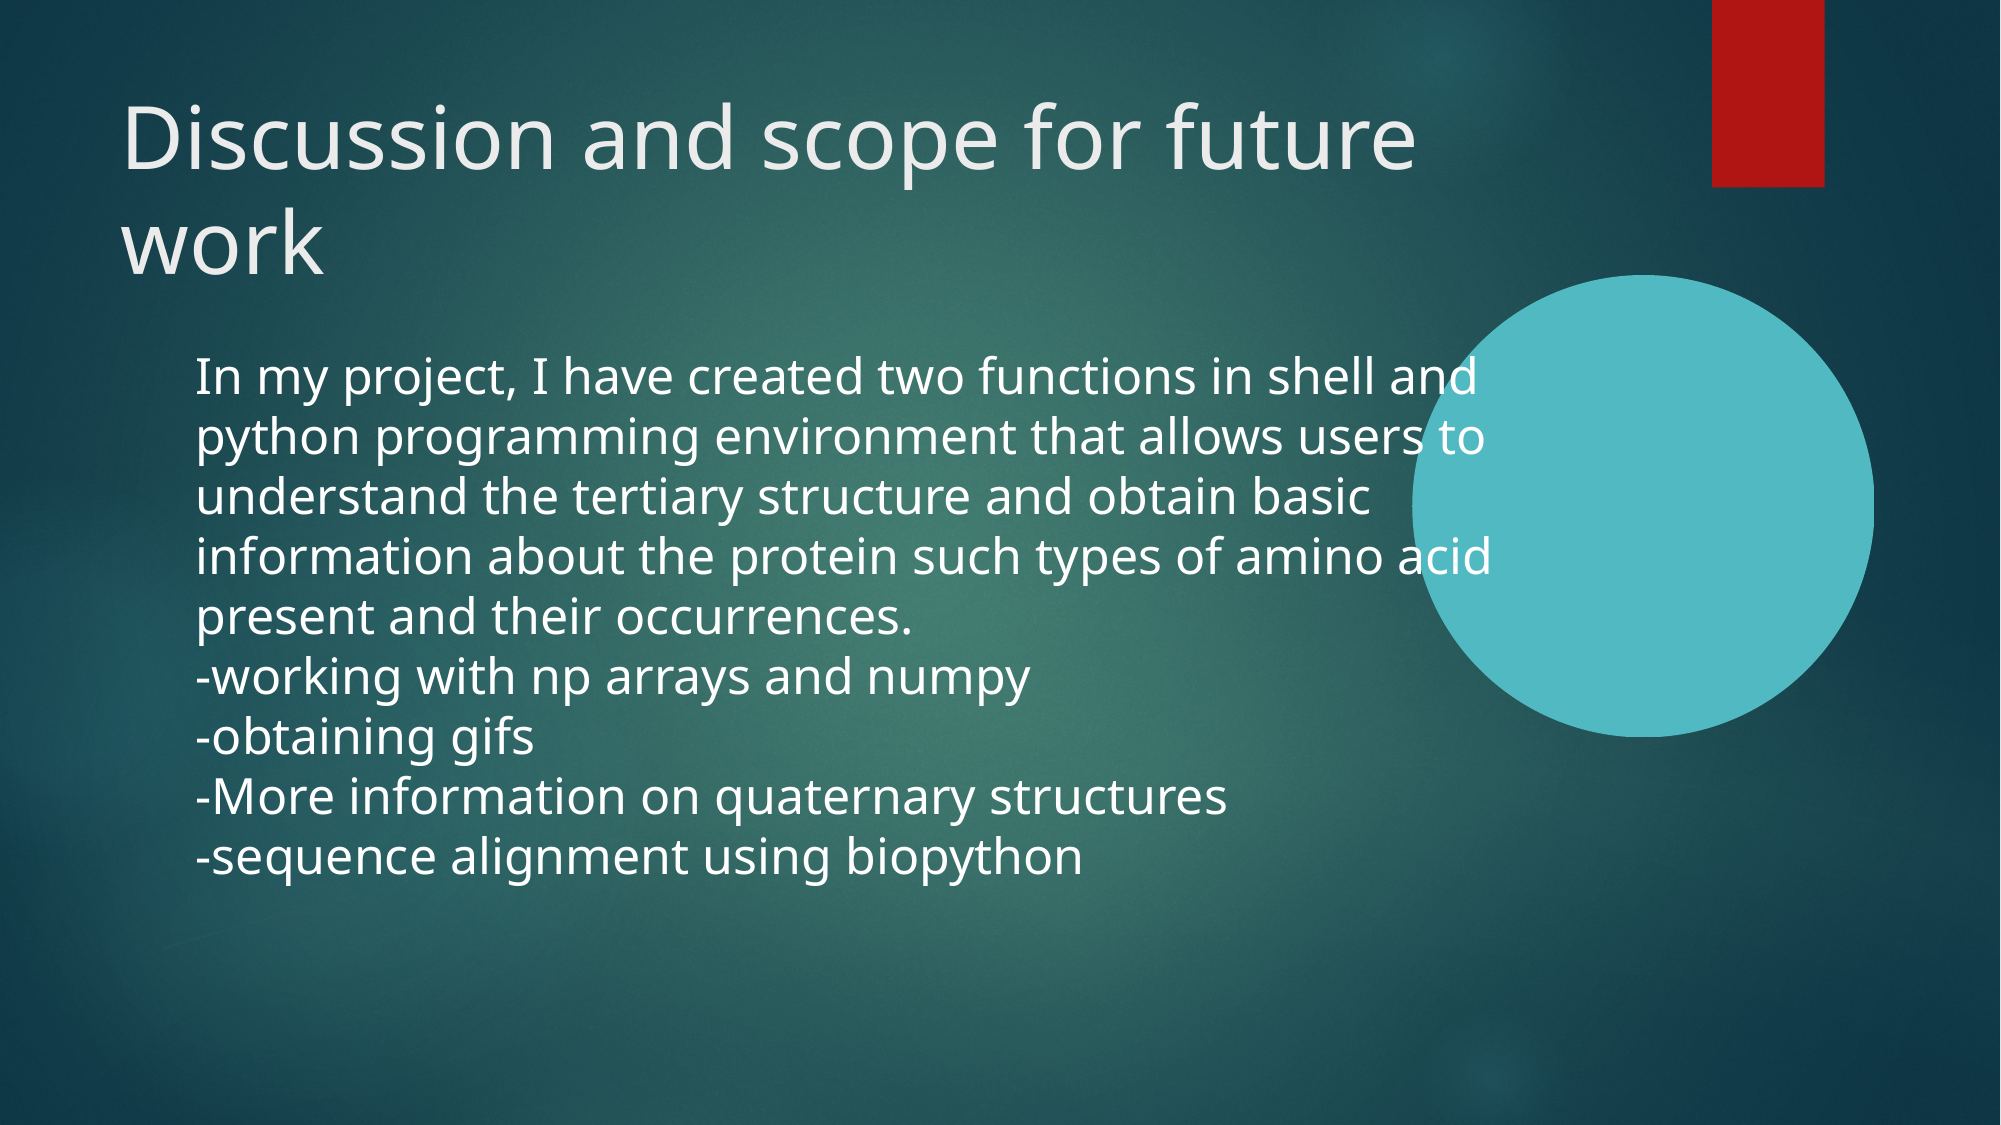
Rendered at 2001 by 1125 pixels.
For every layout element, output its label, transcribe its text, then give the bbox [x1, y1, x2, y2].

text_box Discussion and scope for future work [106, 74, 1649, 304]
picture [0, 0, 2001, 1125]
text_box In my project, I have created two functions in shell and python programming environment that allows users to understand the tertiary structure and obtain basic information about the protein such types of amino acid present and their occurrences. -working with np arrays and numpy -obtaining gifs -More information on quaternary structures -sequence alignment using biopython [181, 336, 1649, 1025]
